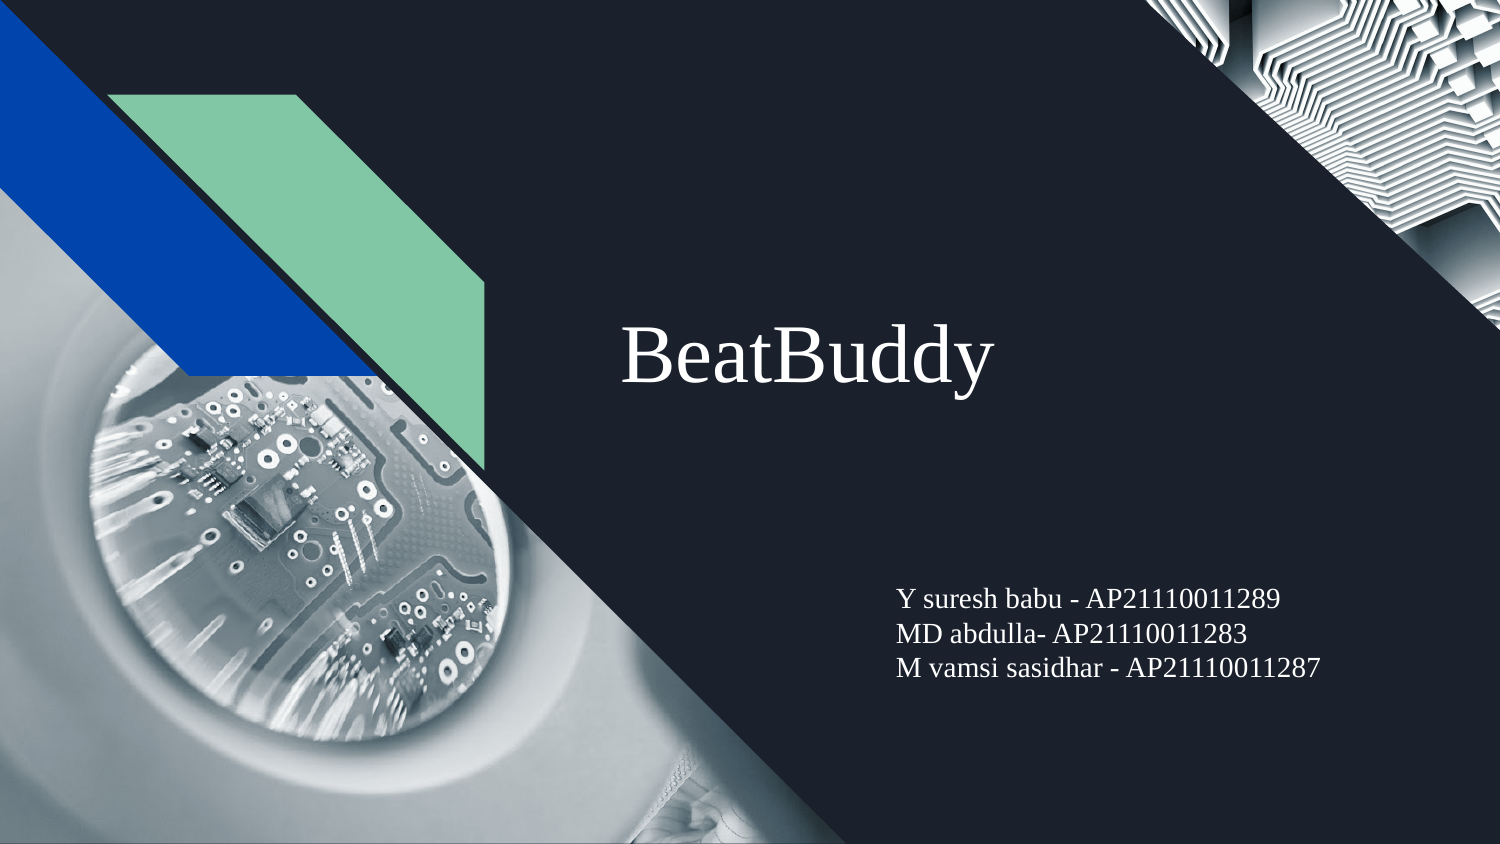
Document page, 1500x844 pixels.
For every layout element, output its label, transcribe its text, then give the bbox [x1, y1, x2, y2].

title Y suresh babu - AP21110011289 MD abdulla- AP21110011283 M vamsi sasidhar - AP21110011287 [880, 563, 1418, 695]
picture [1144, 0, 1500, 331]
picture [0, 189, 847, 844]
title BeatBuddy [605, 283, 1142, 415]
